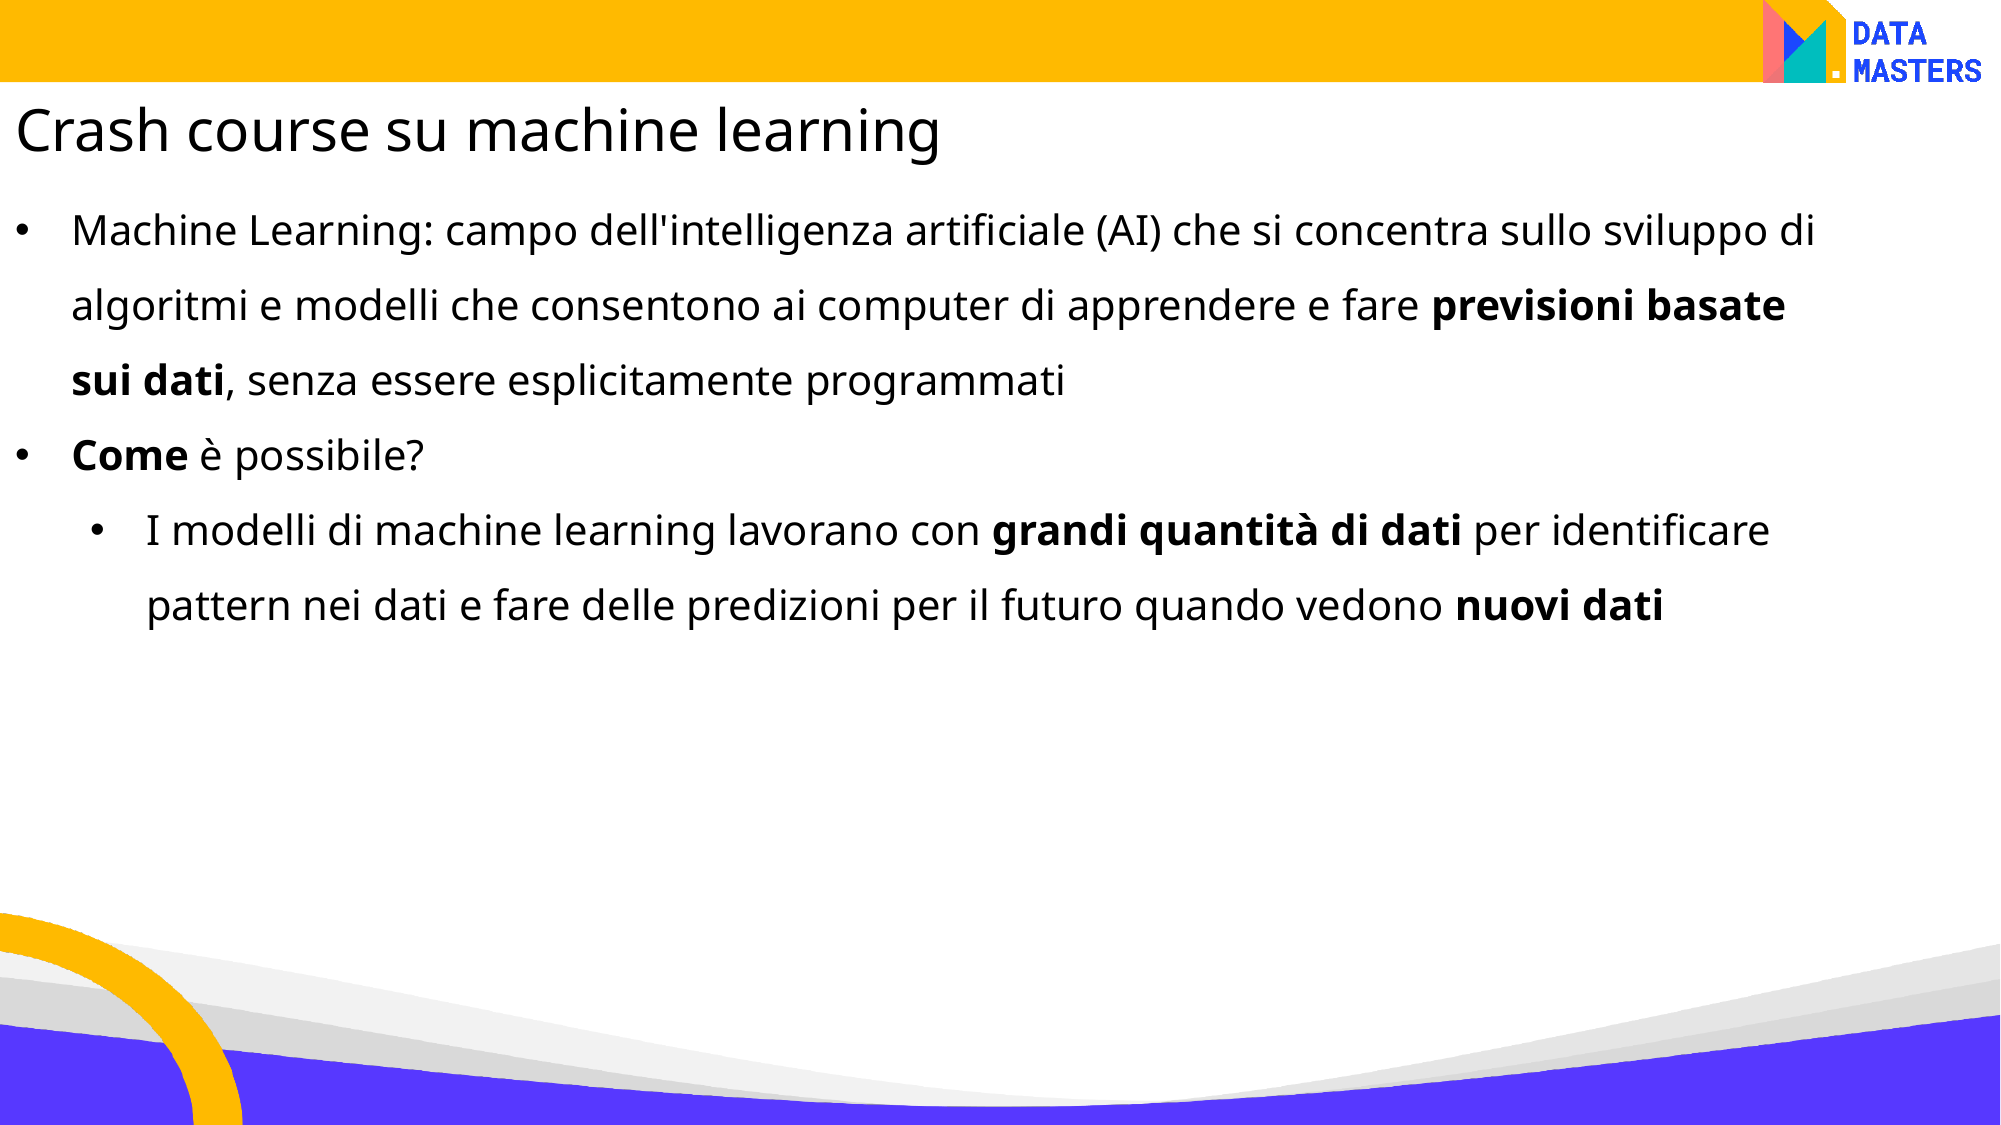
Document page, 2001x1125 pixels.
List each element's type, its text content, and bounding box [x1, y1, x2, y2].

text_box Crash course su machine learning [0, 85, 1445, 171]
picture [0, 896, 2001, 1125]
text_box Machine Learning: campo dell'intelligenza artificiale (AI) che si concentra sullo sviluppo di algoritmi e modelli che consentono ai computer di apprendere e fare previsioni basate sui dati, senza essere esplicitamente programmati Come è possibile? I modelli di machine learning lavorano con grandi quantità di dati per identificare pattern nei dati e fare delle predizioni per il futuro quando vedono nuovi dati [0, 171, 1852, 637]
picture [1763, 0, 1983, 90]
